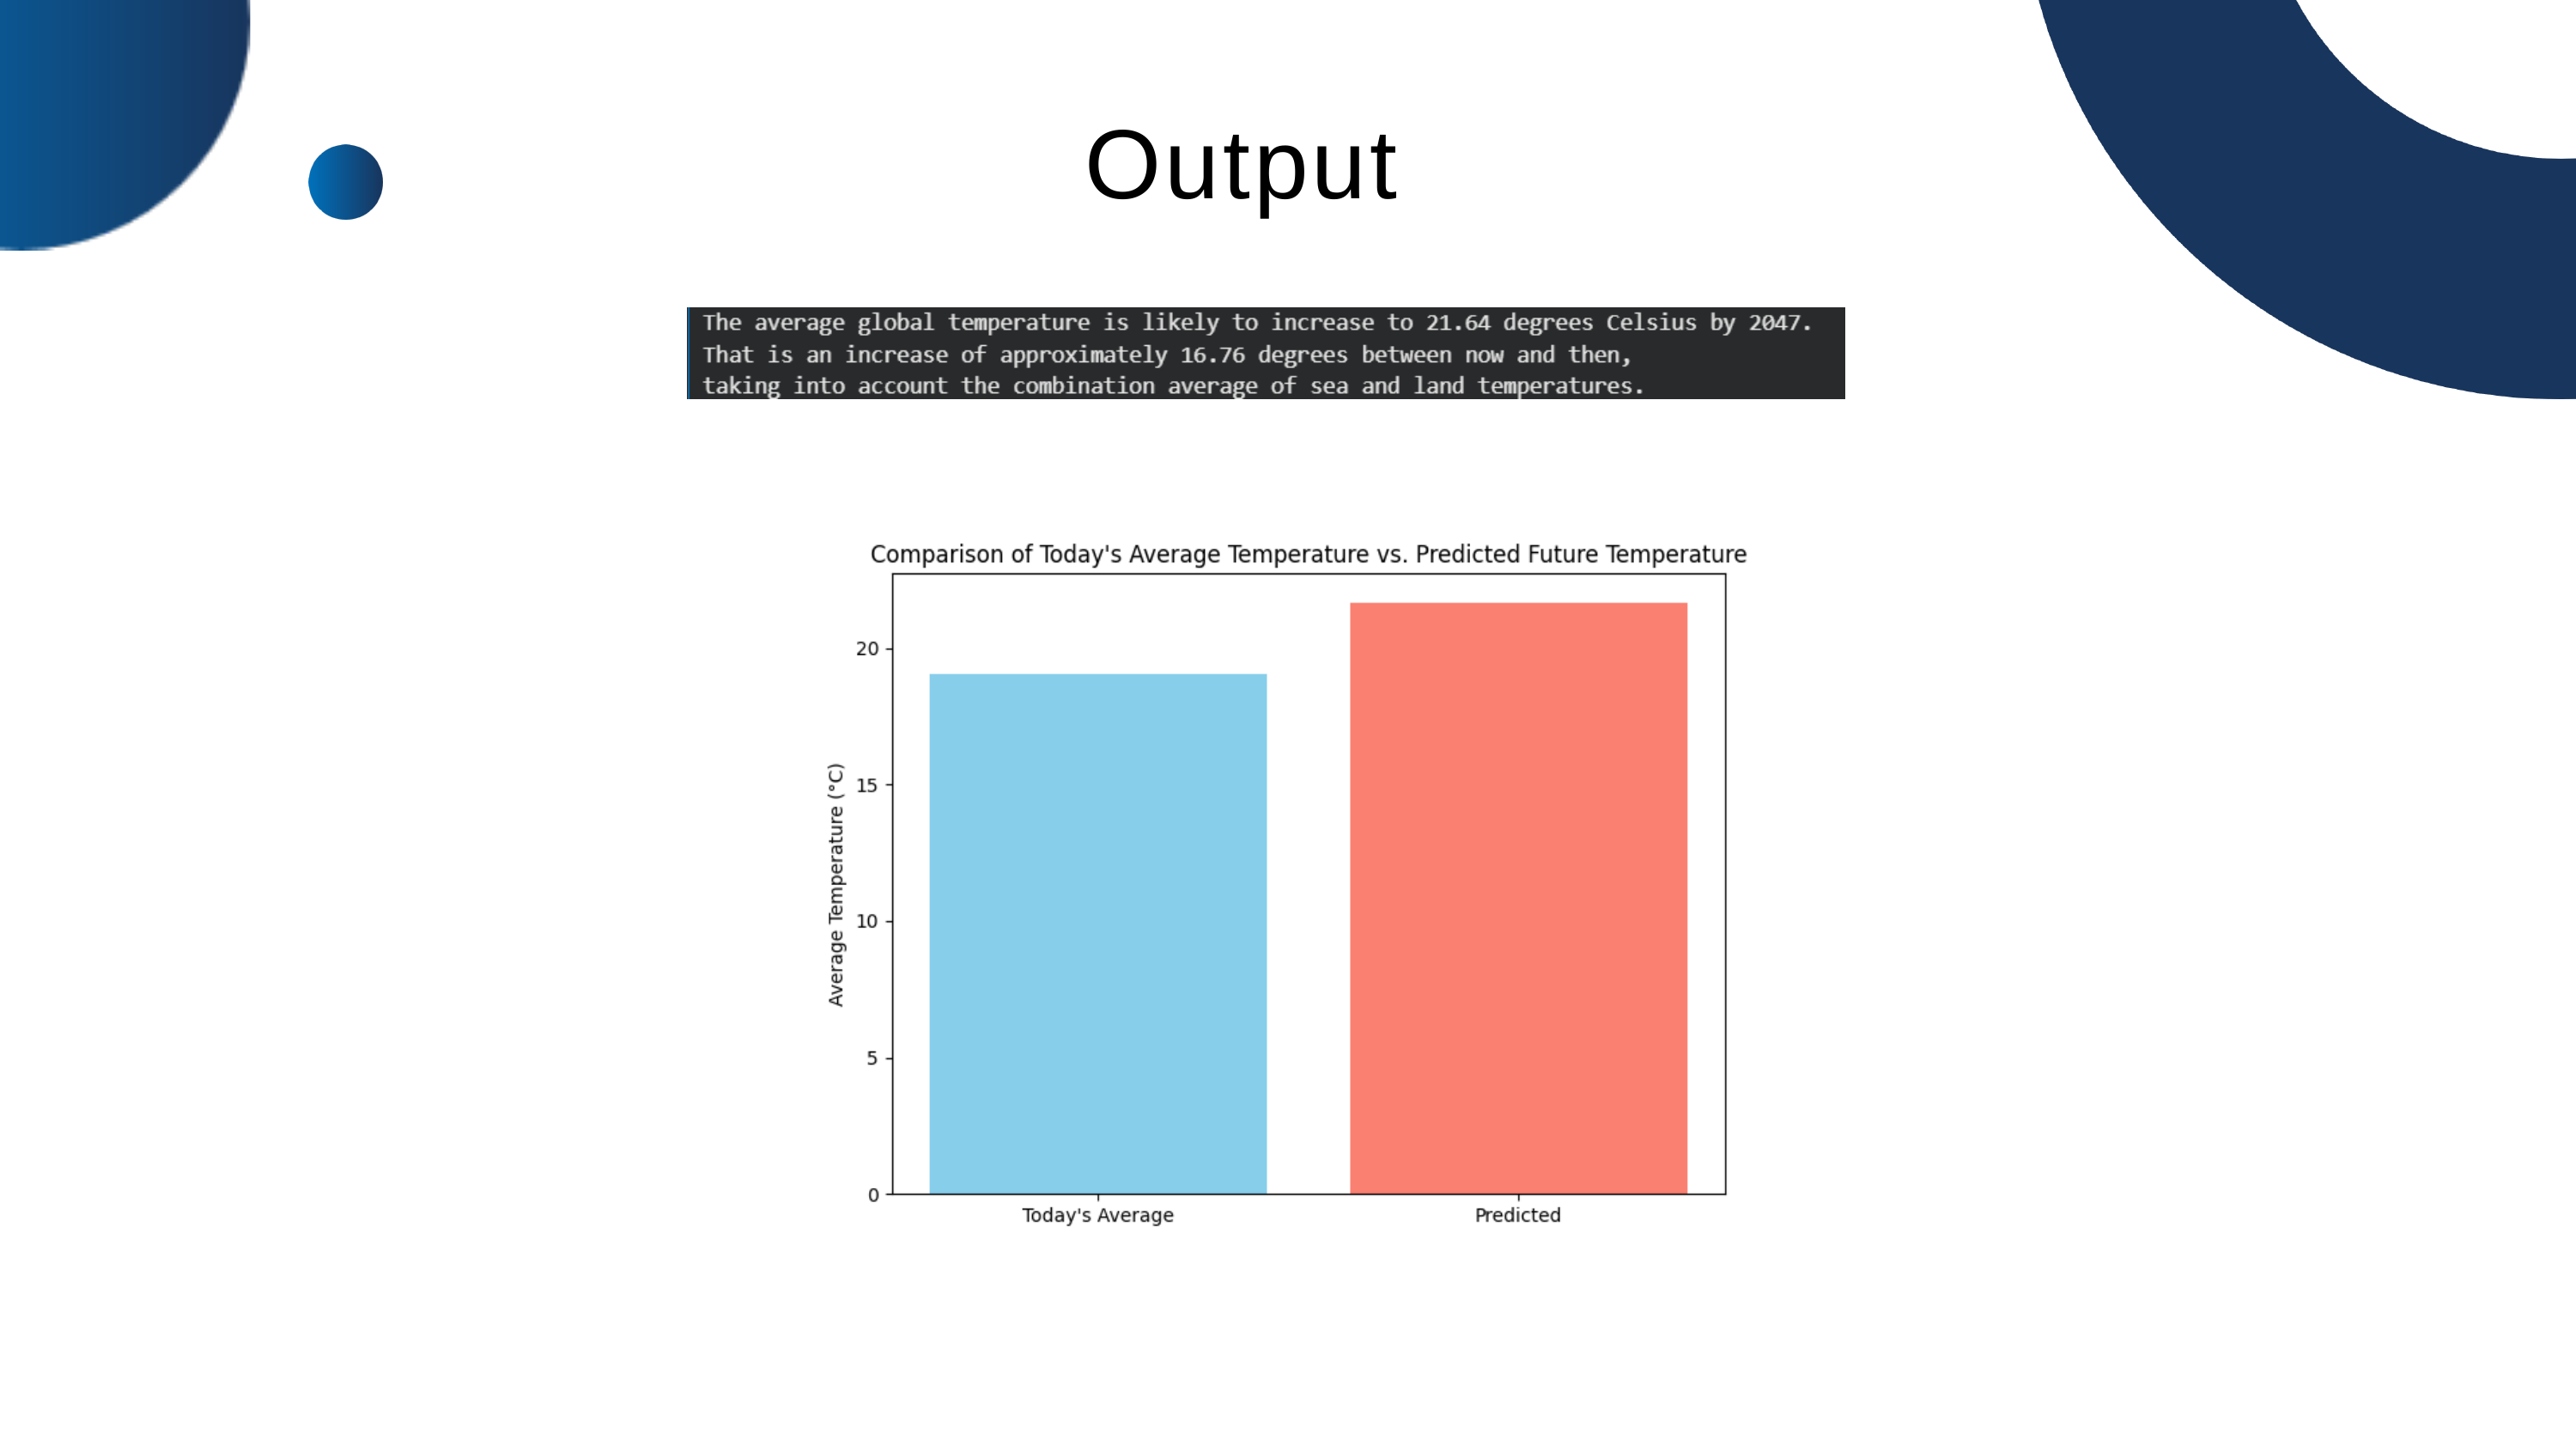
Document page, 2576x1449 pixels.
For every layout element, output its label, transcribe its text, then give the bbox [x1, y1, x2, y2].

picture [686, 306, 1845, 399]
picture [816, 530, 1760, 1240]
text_box Output [345, 106, 2020, 218]
text_box [308, 144, 383, 220]
text_box [0, 0, 251, 251]
text_box [2020, 0, 2576, 399]
